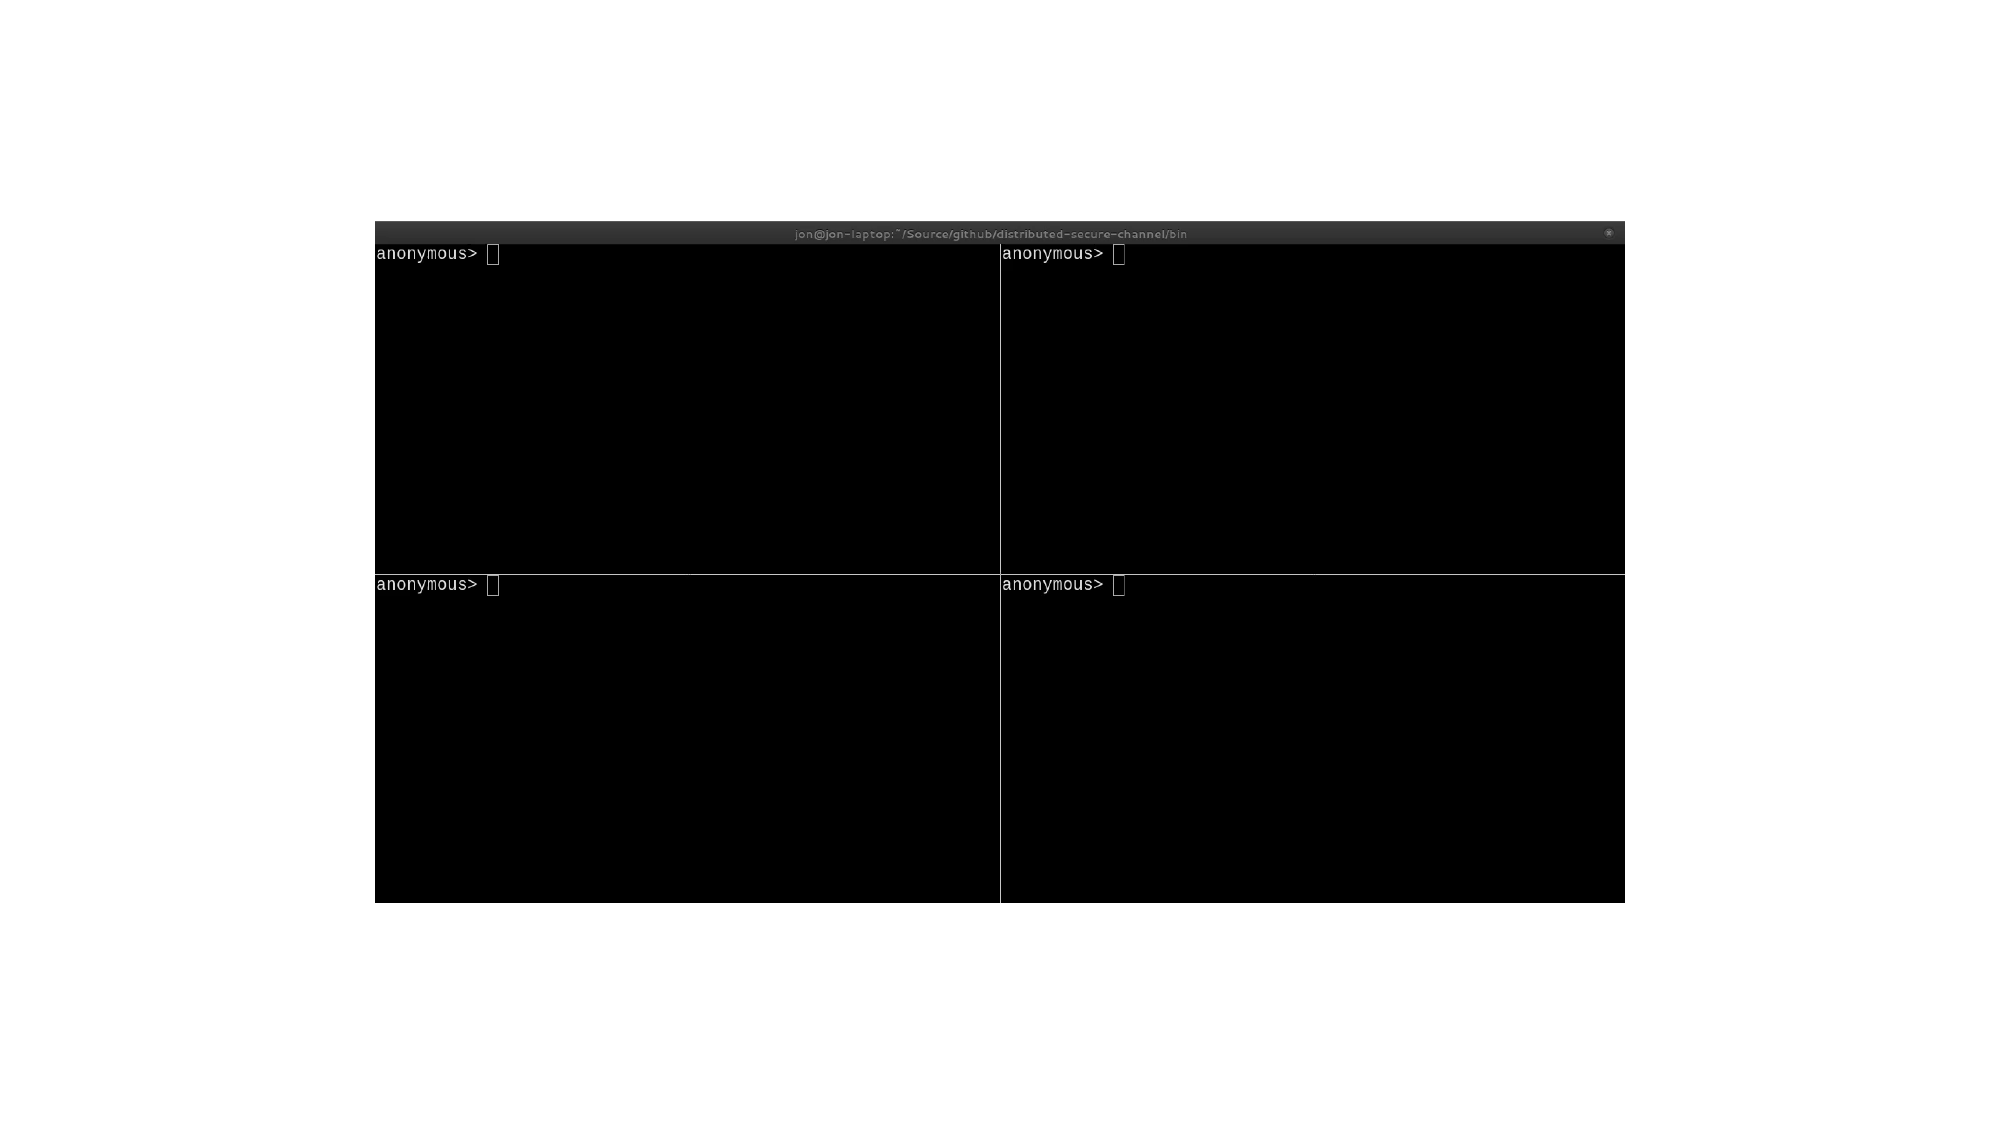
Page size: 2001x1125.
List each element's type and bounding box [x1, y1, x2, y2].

text_box [374, 220, 1626, 905]
